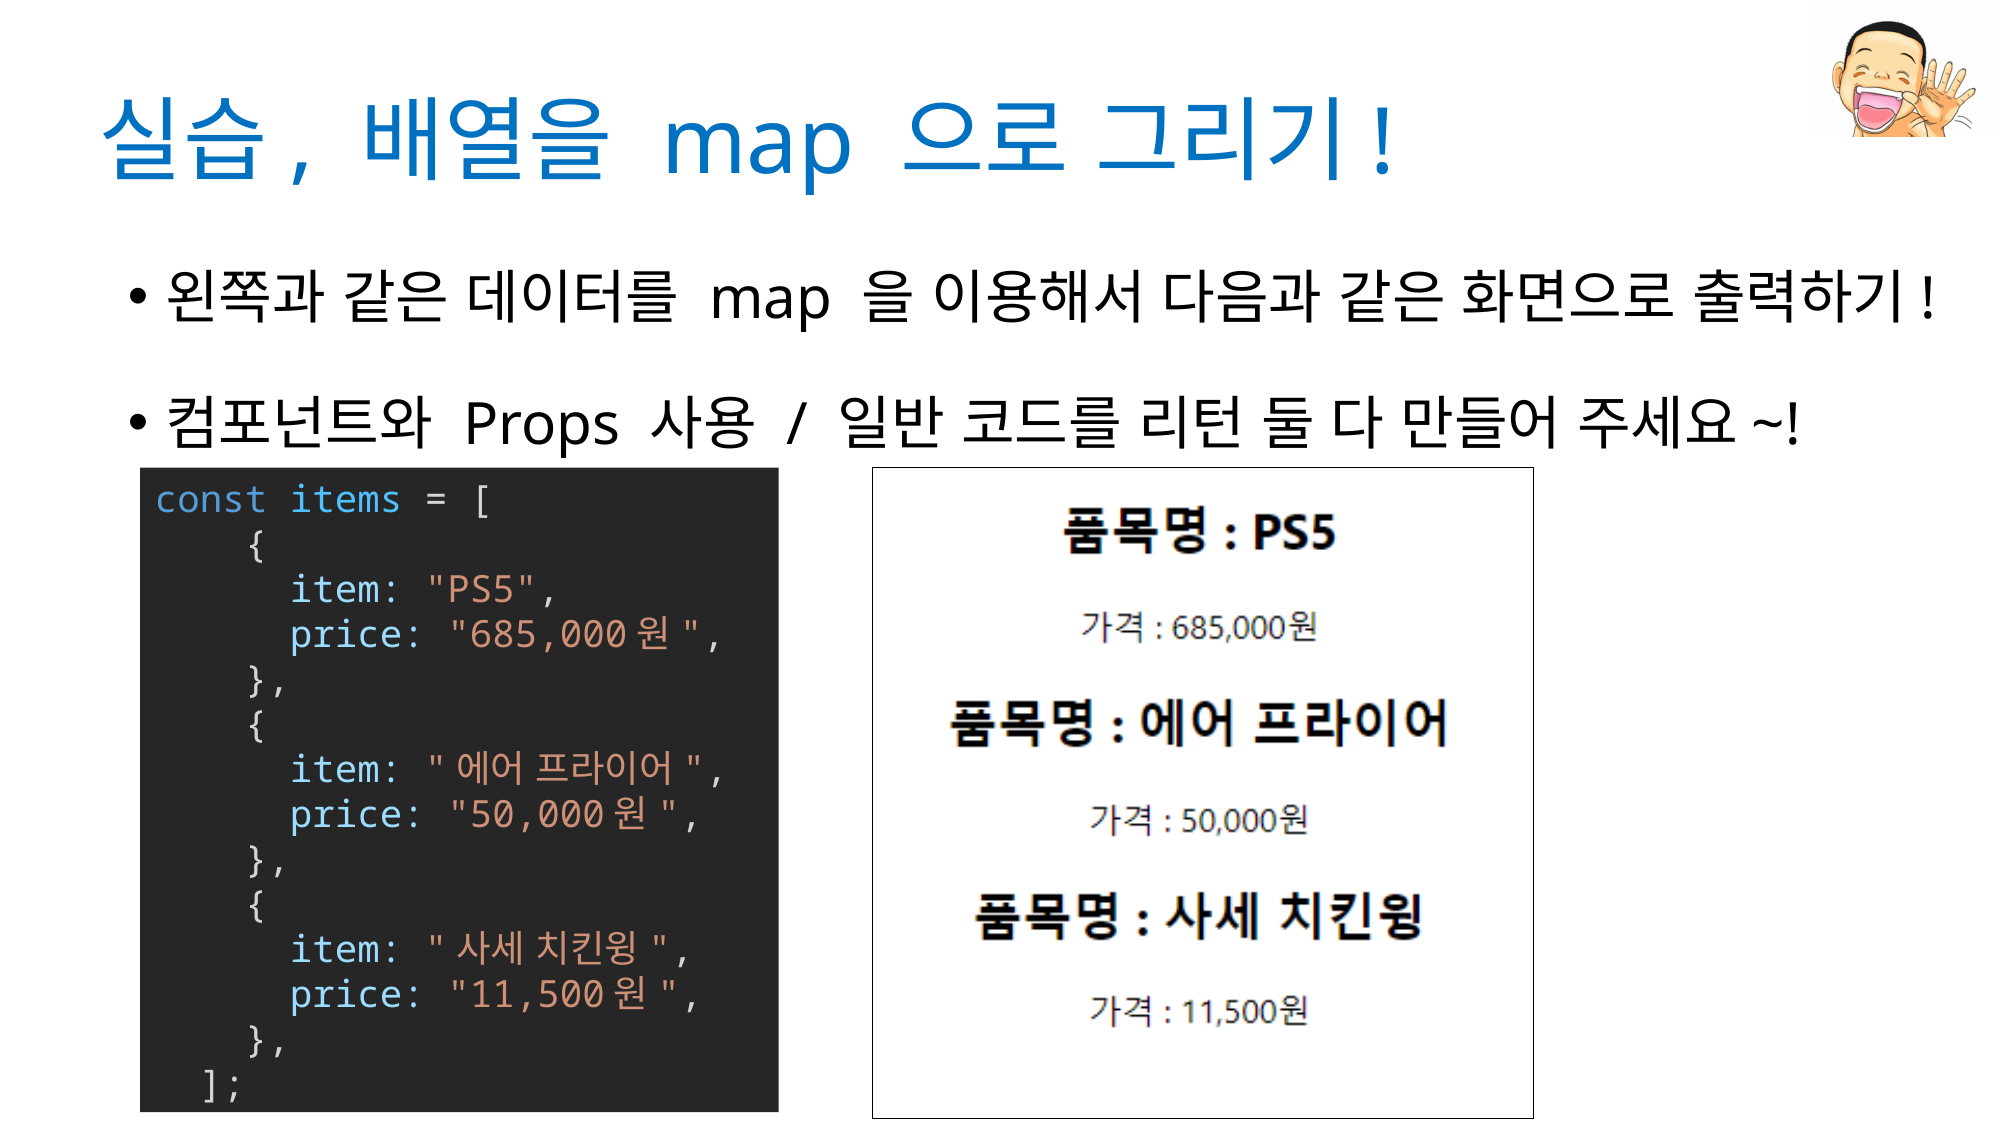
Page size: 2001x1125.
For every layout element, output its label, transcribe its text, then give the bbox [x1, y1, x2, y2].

picture [1931, 0, 2000, 137]
title 실습, 배열을 map 으로 그리기! [83, 0, 1931, 218]
text_box const items = [ { item: "PS5", price: "685,000원", }, { item: "에어 프라이어", price: "50,000원", }, { item: "사세 치킨윙", price: "11,500원", }, ]; [140, 467, 779, 1113]
list 왼쪽과 같은 데이터를 map 을 이용해서 다음과 같은 화면으로 출력하기! 컴포넌트와 Props 사용 / 일반 코드를 리턴 둘 다 만들어 주세요~! [112, 217, 1931, 1125]
picture [872, 467, 1534, 1119]
